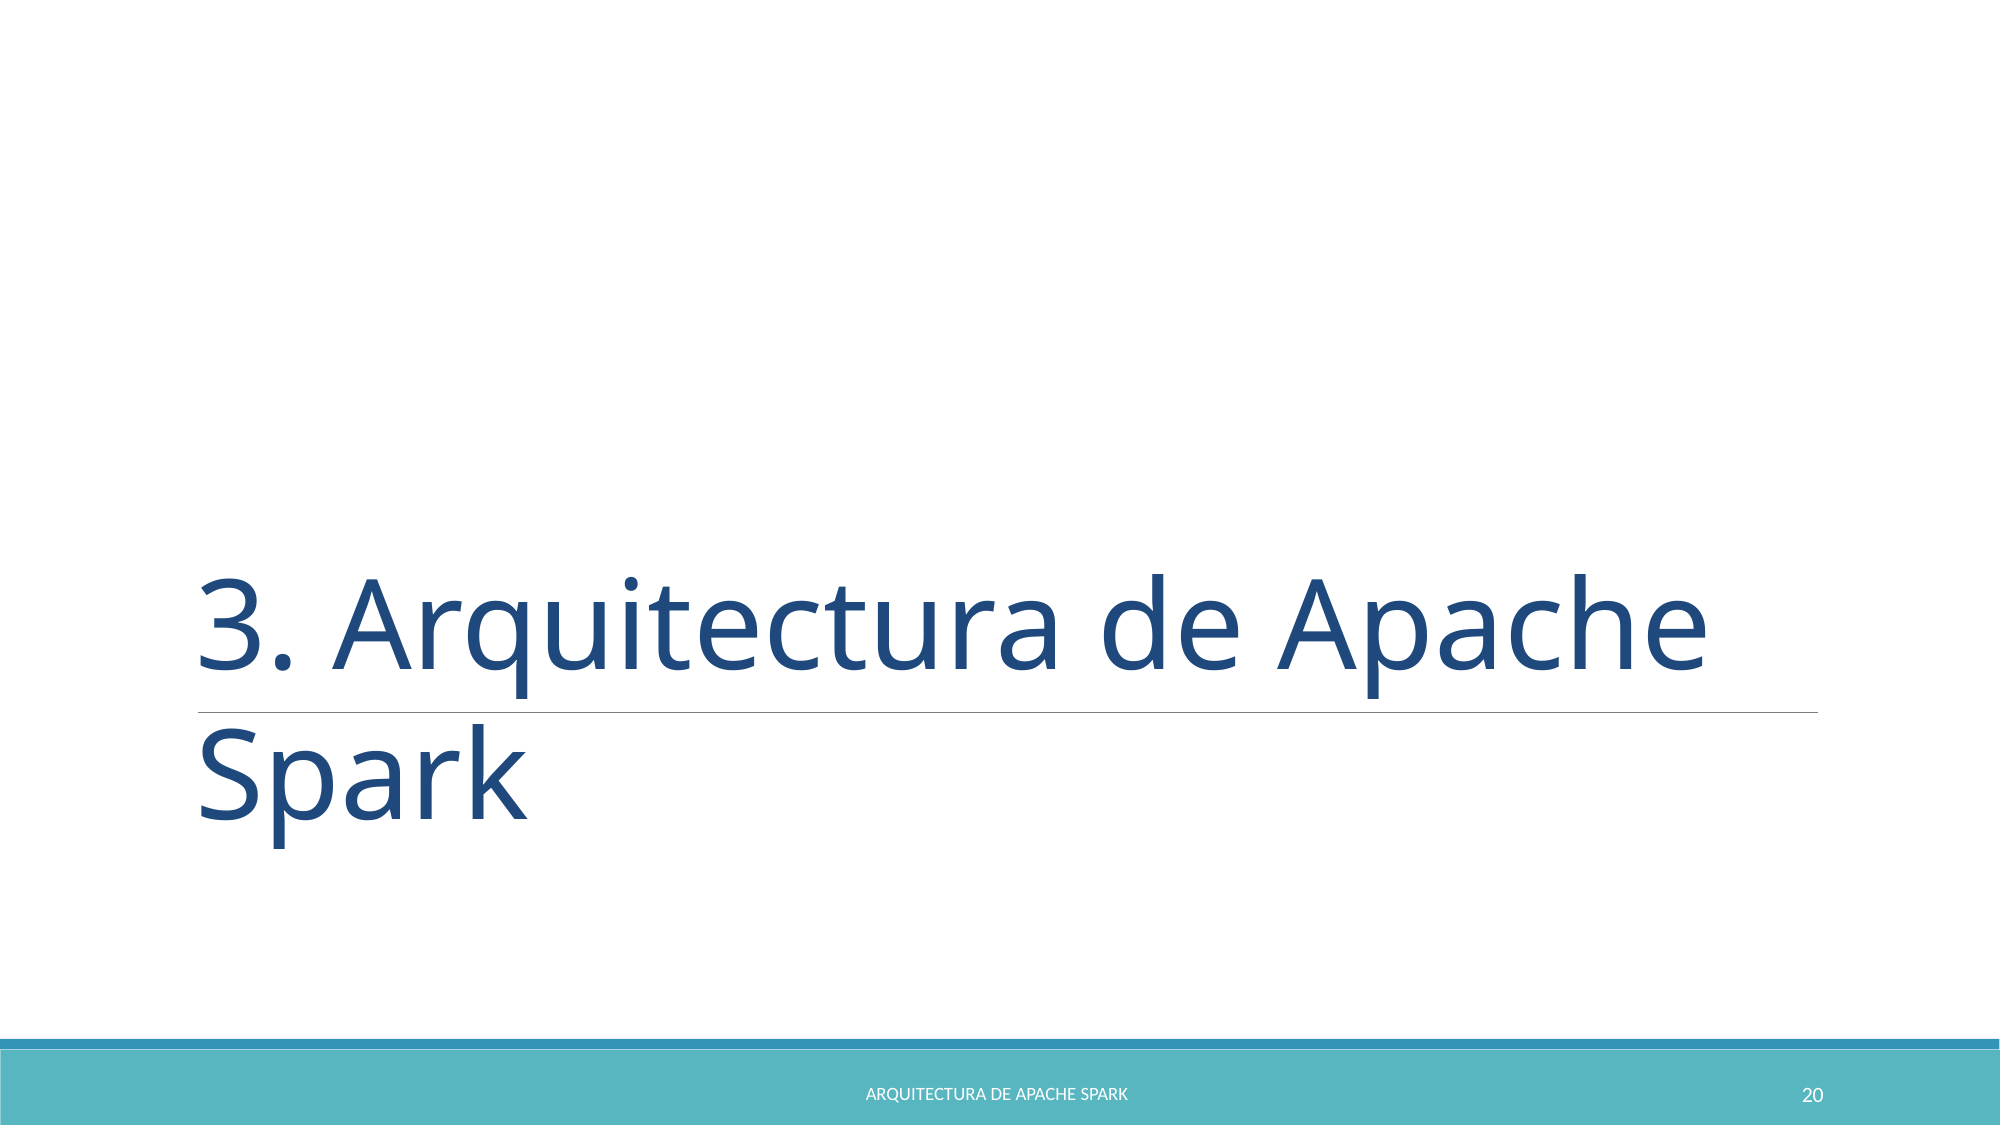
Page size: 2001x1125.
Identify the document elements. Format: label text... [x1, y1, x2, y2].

footer ARQUITECTURA DE APACHE SPARK [863, 1080, 1137, 1125]
slide_number ‹#› [1795, 1078, 1833, 1125]
title 3. Arquitectura de Apache Spark [192, 542, 1903, 845]
